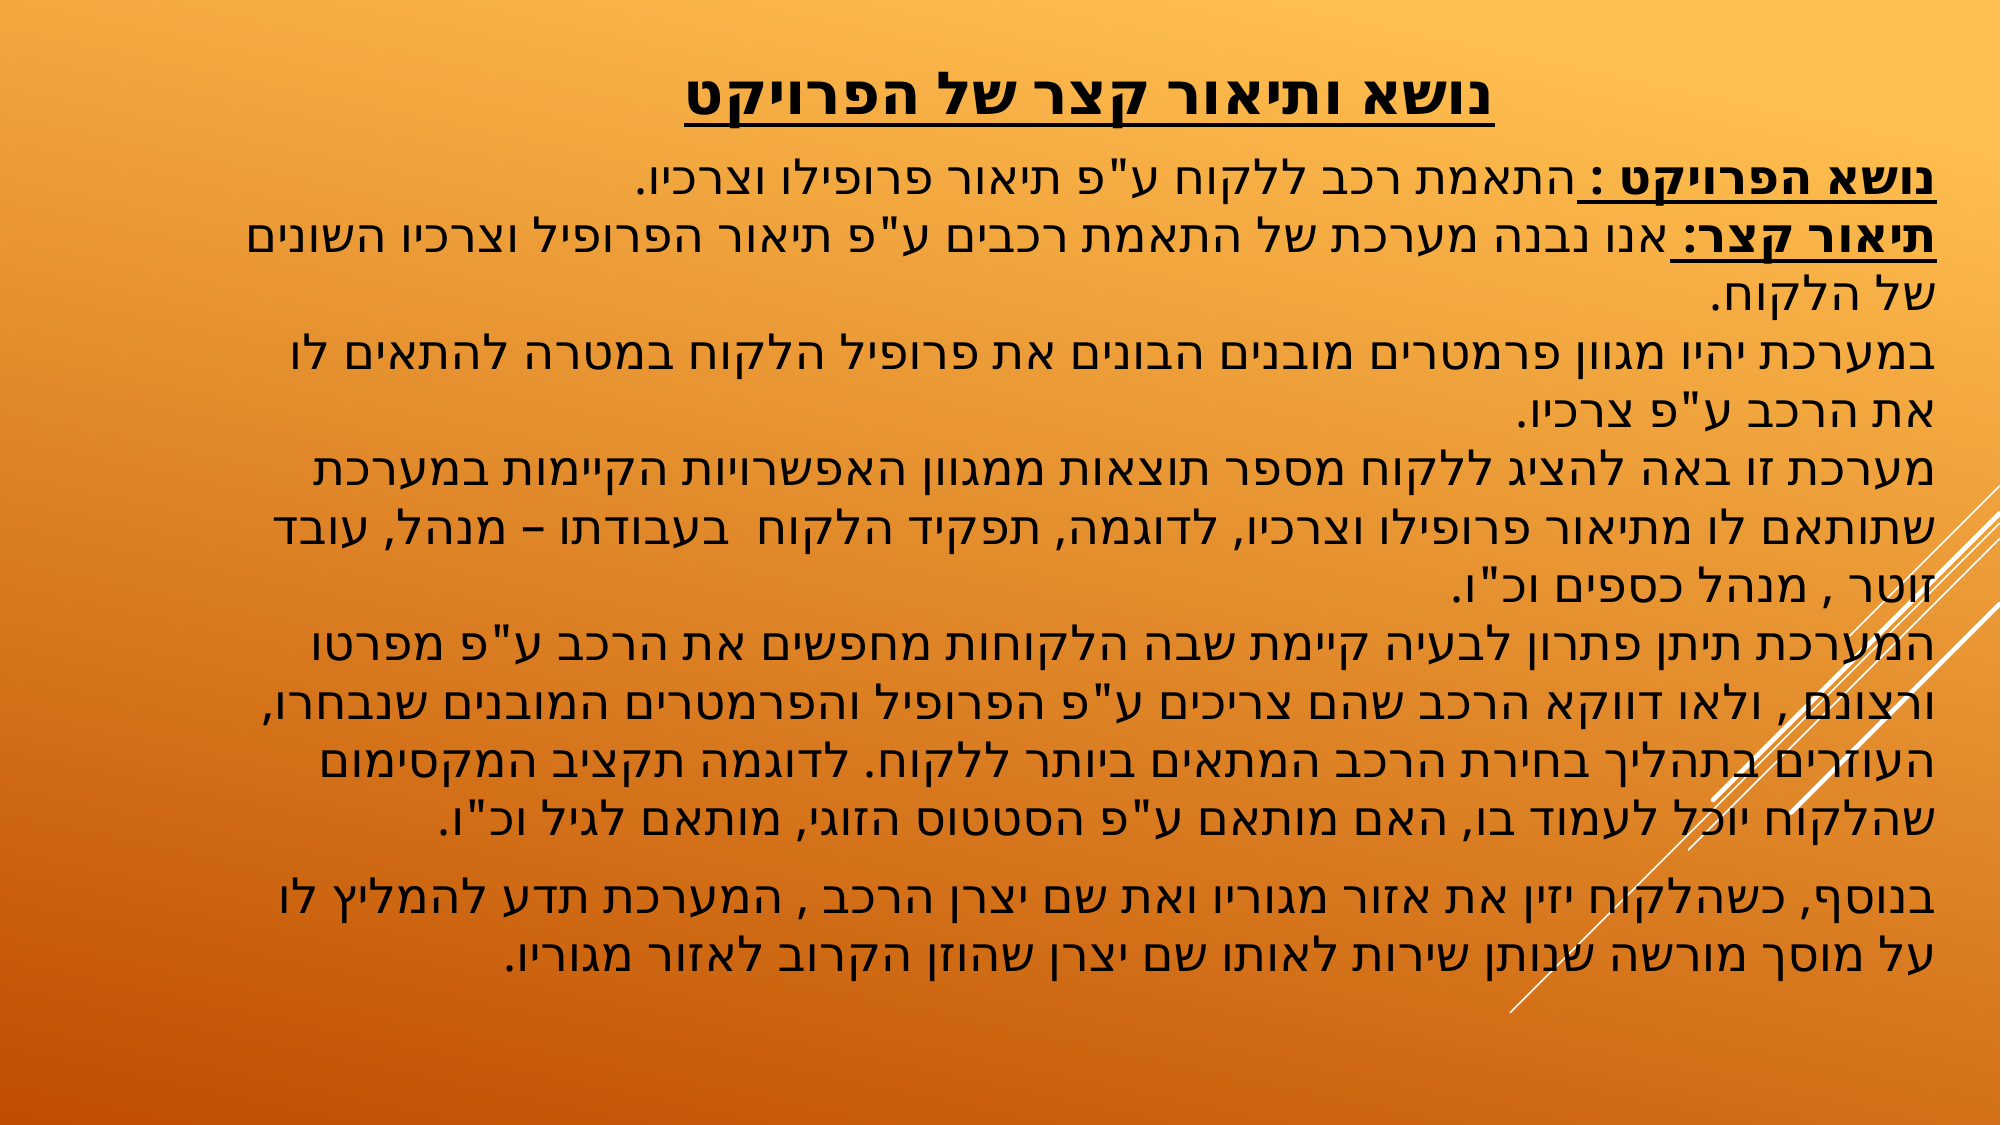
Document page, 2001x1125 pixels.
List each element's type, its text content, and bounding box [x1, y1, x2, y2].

list נושא ותיאור קצר של הפרויקט נושא הפרויקט : התאמת רכב ללקוח ע"פ תיאור פרופילו וצרכיו. תיאור קצר: אנו נבנה מערכת של התאמת רכבים ע"פ תיאור הפרופיל וצרכיו השונים של הלקוח. במערכת יהיו מגוון פרמטרים מובנים הבונים את פרופיל הלקוח במטרה להתאים לו את הרכב ע"פ צרכיו. מערכת זו באה להציג ללקוח מספר תוצאות ממגוון האפשרויות הקיימות במערכת שתותאם לו מתיאור פרופילו וצרכיו, לדוגמה, תפקיד הלקוח בעבודתו – מנהל, עובד זוטר , מנהל כספים וכ"ו. המערכת תיתן פתרון לבעיה קיימת שבה הלקוחות מחפשים את הרכב ע"פ מפרטו ורצונם , ולאו דווקא הרכב שהם צריכים ע"פ הפרופיל והפרמטרים המובנים שנבחרו, העוזרים בתהליך בחירת הרכב המתאים ביותר ללקוח. לדוגמה תקציב המקסימום שהלקוח יוכל לעמוד בו, האם מותאם ע"פ הסטטוס הזוגי, מותאם לגיל וכ"ו. בנוסף, כשהלקוח יזין את אזור מגוריו ואת שם יצרן הרכב , המערכת תדע להמליץ לו על מוסך מורשה שנותן שירות לאותו שם יצרן שהוזן הקרוב לאזור מגוריו. [226, 17, 1952, 1108]
